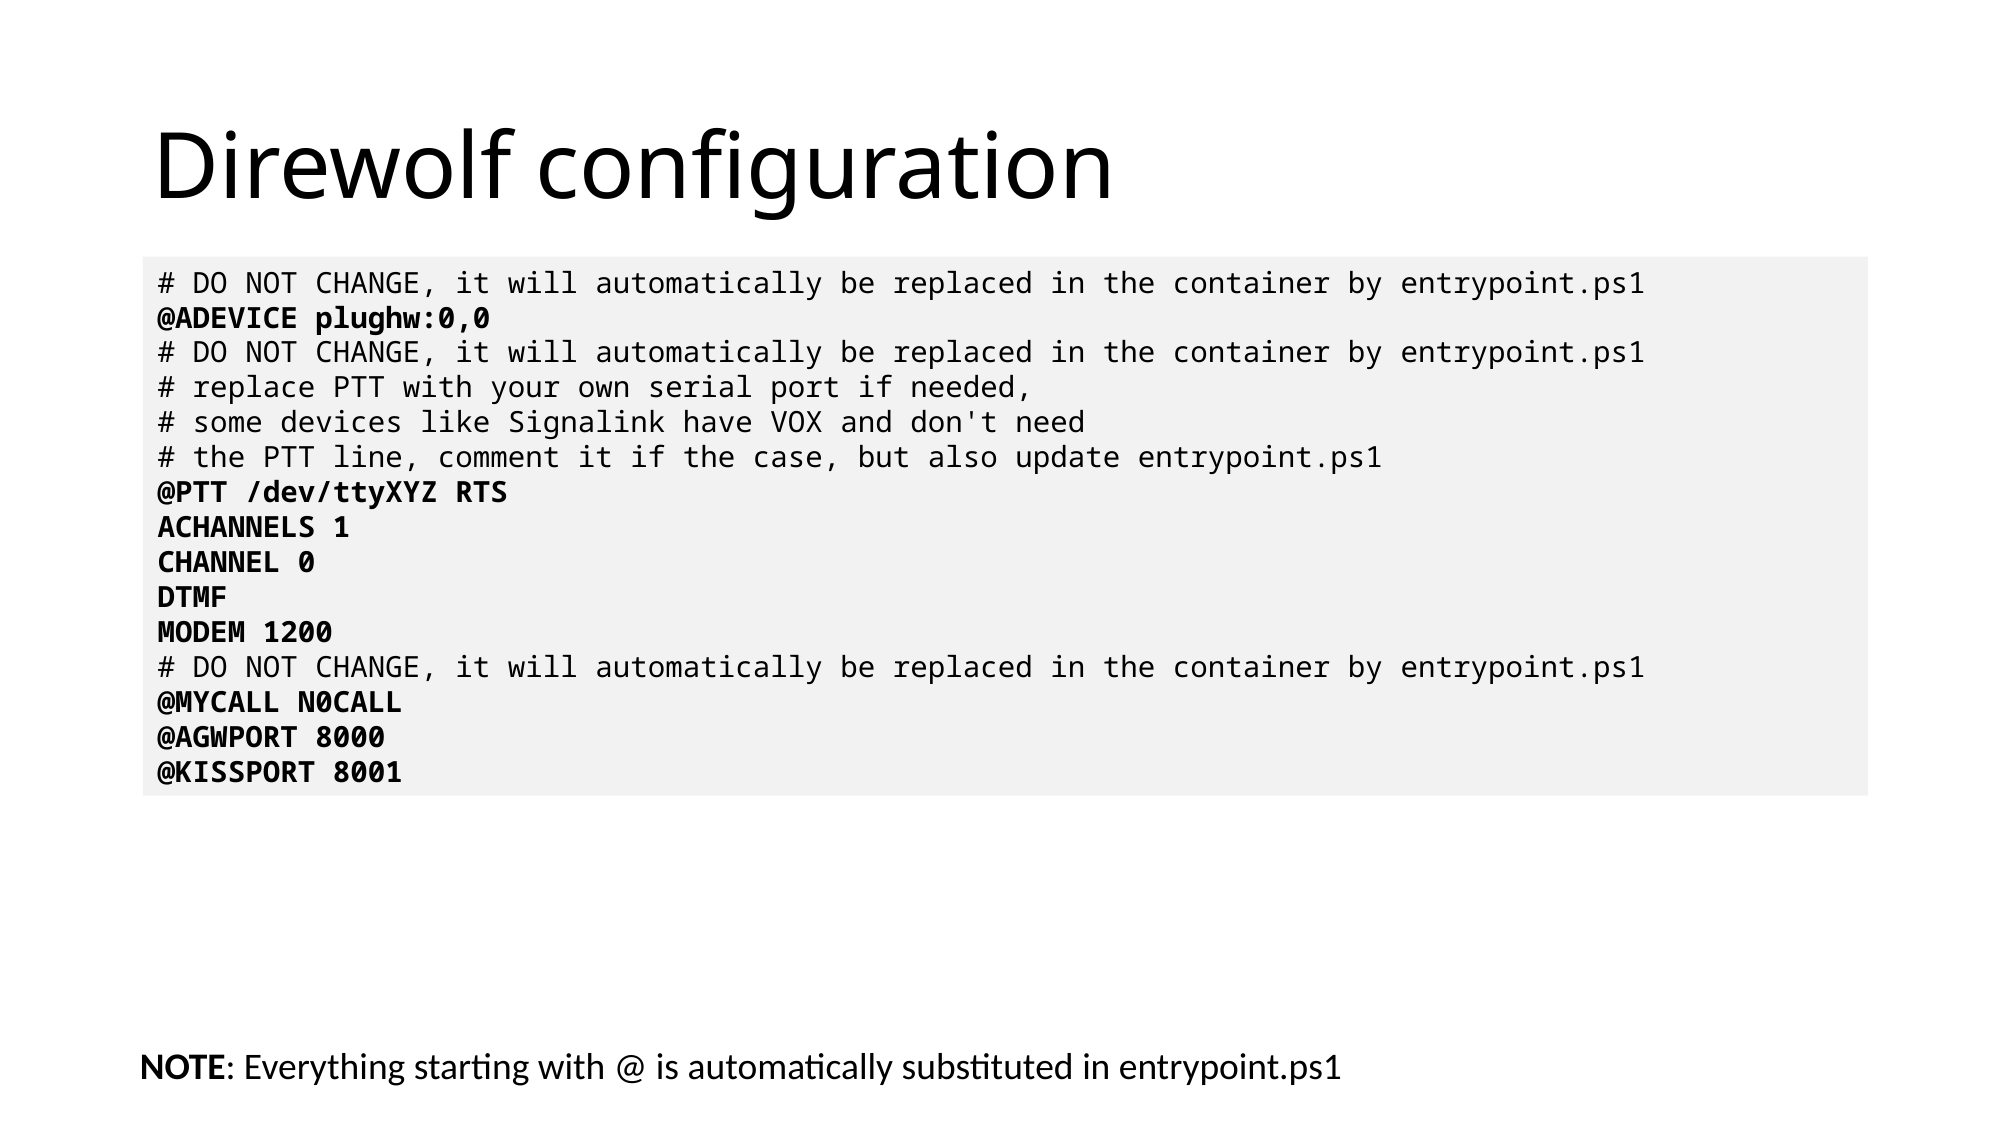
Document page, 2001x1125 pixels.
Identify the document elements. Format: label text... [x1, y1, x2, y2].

title Direwolf configuration [137, 59, 1863, 278]
text_box # DO NOT CHANGE, it will automatically be replaced in the container by entrypoint.ps1 @ADEVICE plughw:0,0 # DO NOT CHANGE, it will automatically be replaced in the container by entrypoint.ps1 # replace PTT with your own serial port if needed, # some devices like Signalink have VOX and don't need # the PTT line, comment it if the case, but also update entrypoint.ps1 @PTT /dev/ttyXYZ RTS ACHANNELS 1 CHANNEL 0 DTMF MODEM 1200 # DO NOT CHANGE, it will automatically be replaced in the container by entrypoint.ps1 @MYCALL N0CALL @AGWPORT 8000 @KISSPORT 8001 [142, 256, 1868, 796]
text_box NOTE: Everything starting with @ is automatically substituted in entrypoint.ps1 [124, 1034, 1447, 1095]
